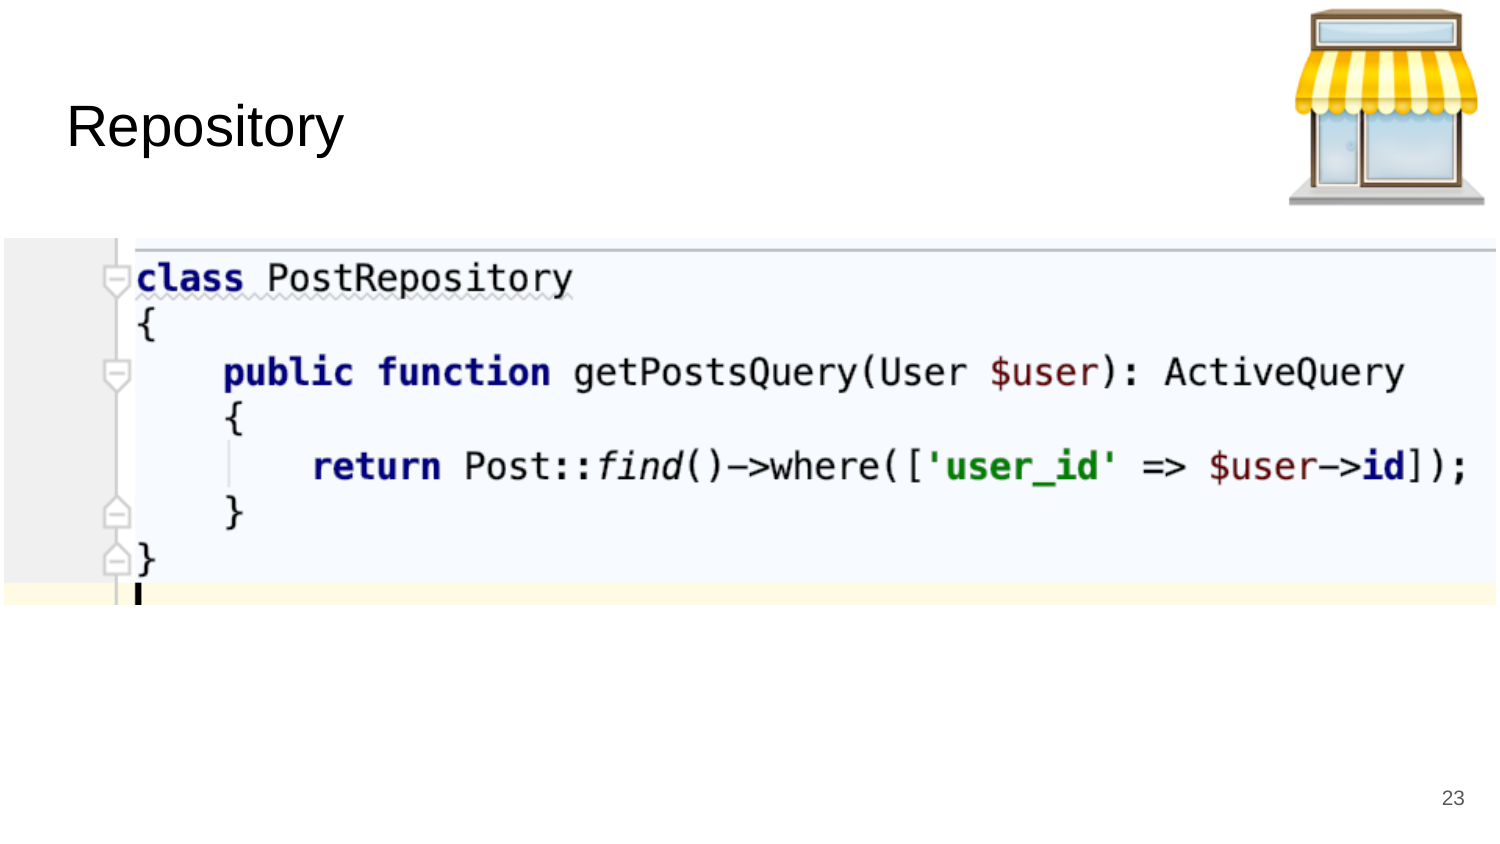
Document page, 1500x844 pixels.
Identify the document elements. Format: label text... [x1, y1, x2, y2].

picture [1286, 7, 1487, 209]
picture [4, 238, 1496, 605]
slide_number ‹#› [1389, 764, 1480, 830]
title Repository [51, 72, 1281, 167]
